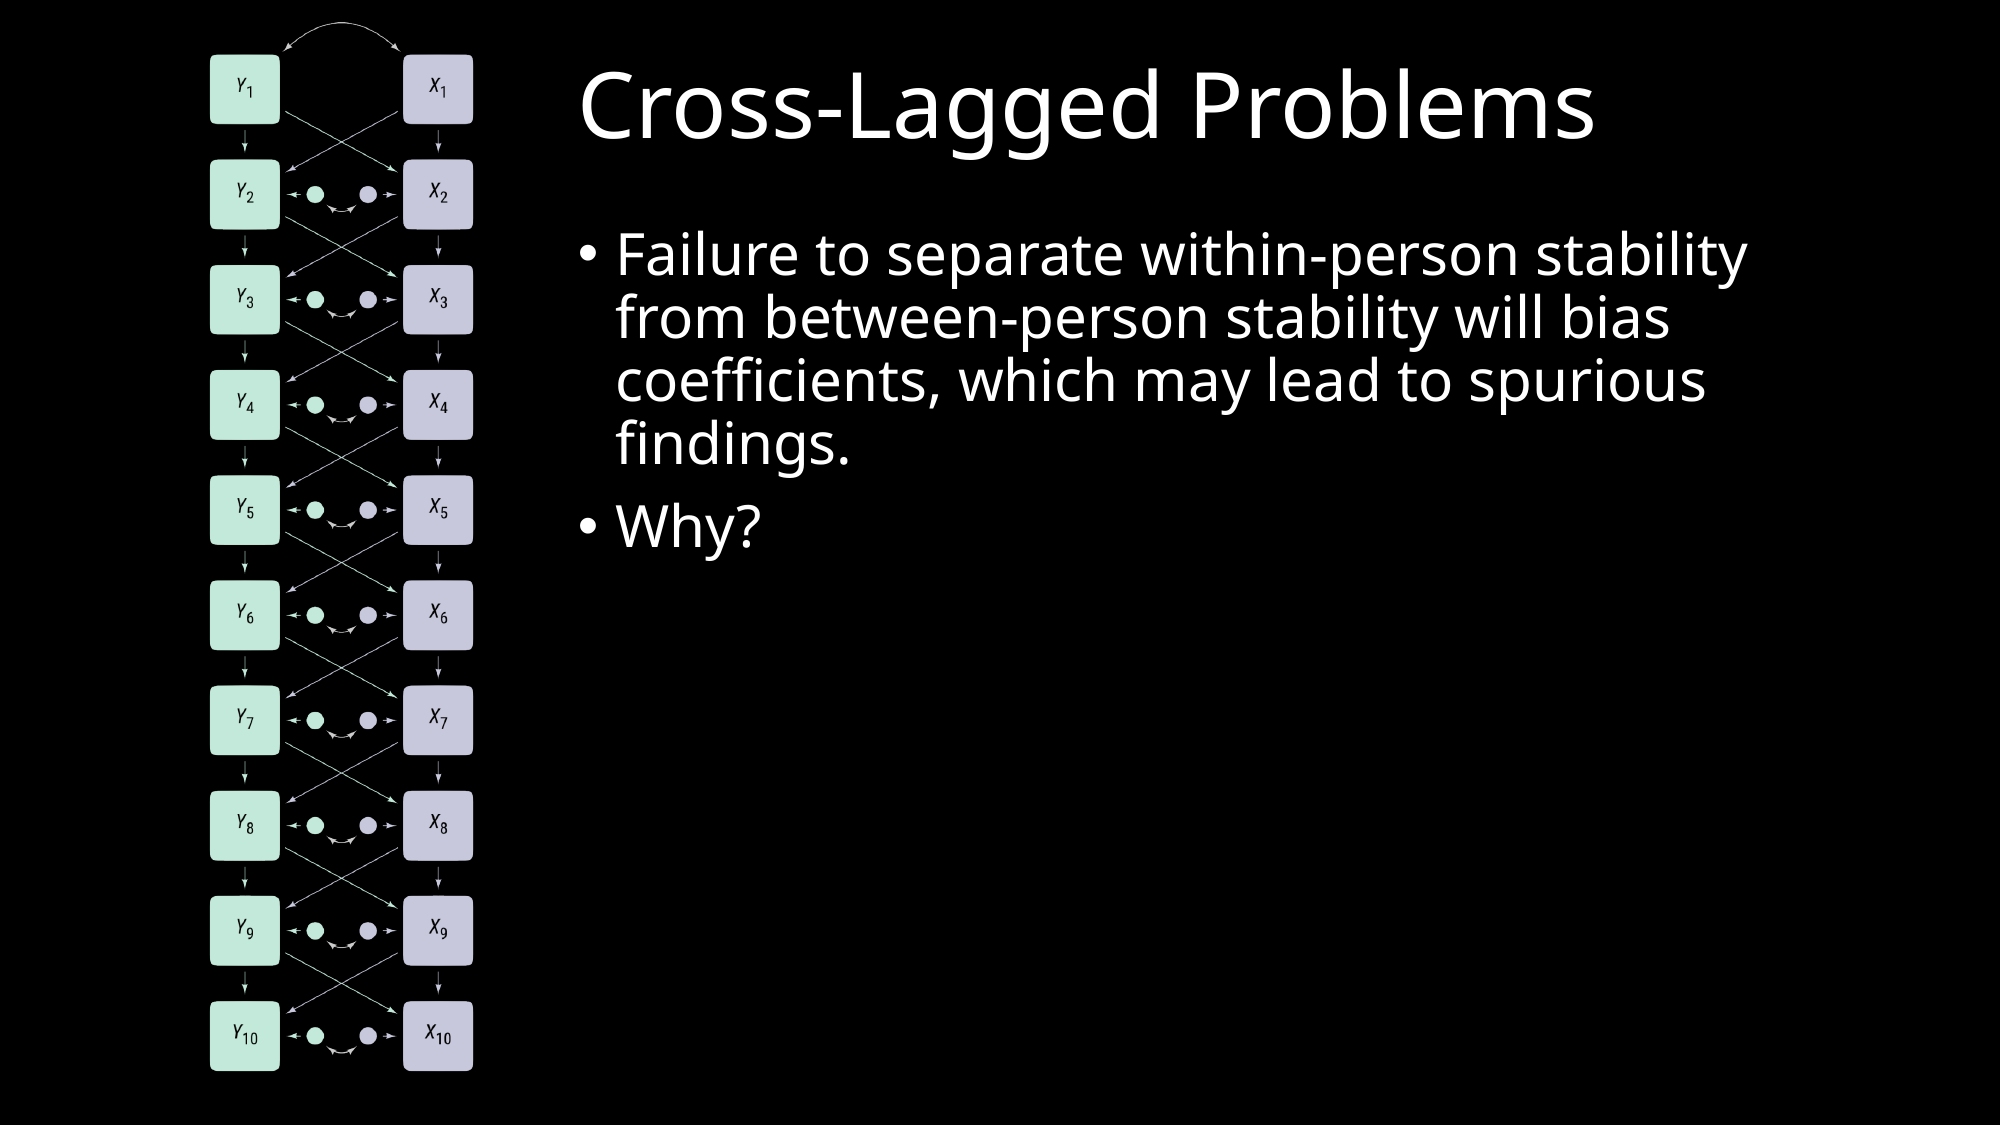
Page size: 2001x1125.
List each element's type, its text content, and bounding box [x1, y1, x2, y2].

title Cross-Lagged Problems [562, 0, 1863, 217]
picture [0, 0, 919, 1124]
list Failure to separate within-person stability from between-person stability will bias coefficients, which may lead to spurious findings. Why? [562, 217, 1907, 932]
